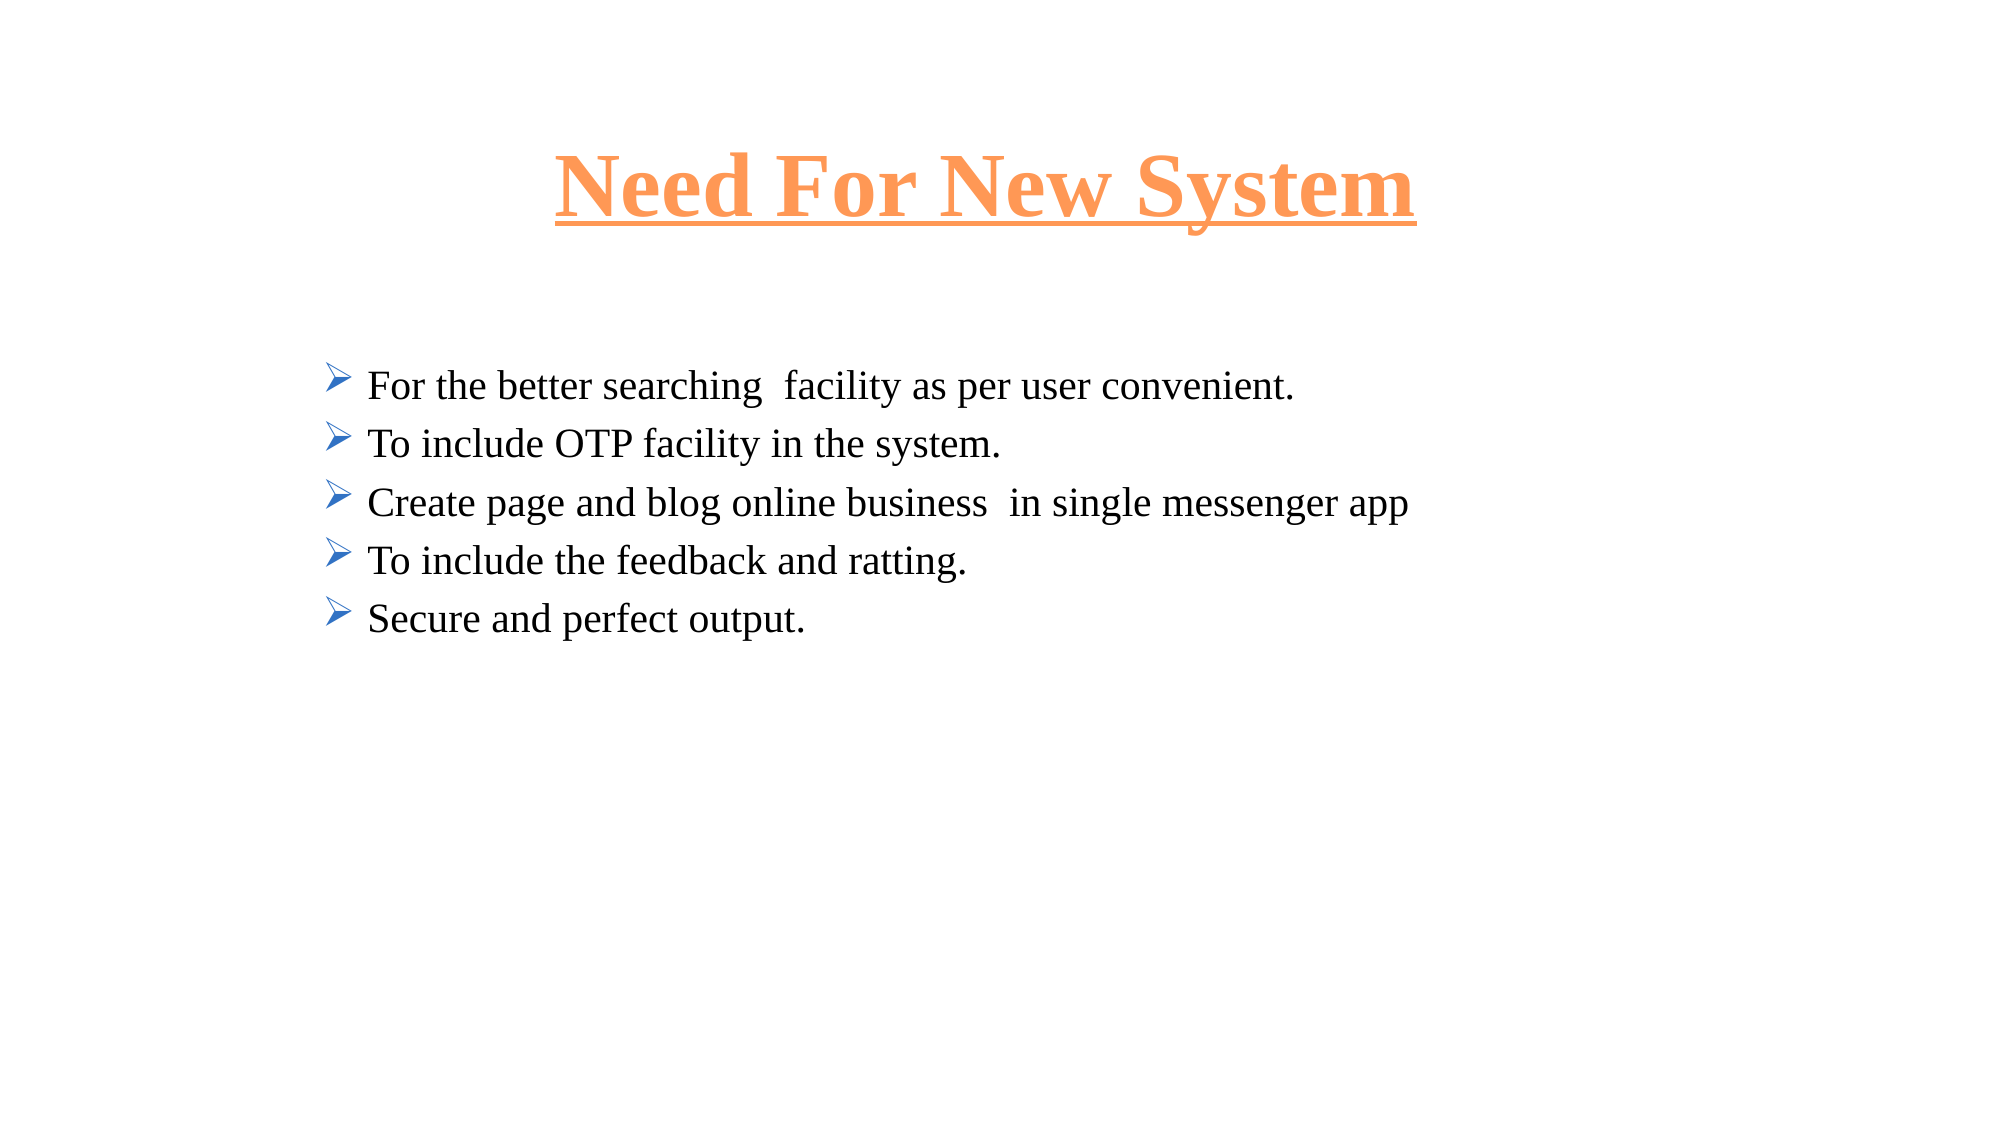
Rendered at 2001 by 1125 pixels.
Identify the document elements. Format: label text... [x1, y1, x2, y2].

list For the better searching facility as per user convenient. To include OTP facility in the system. Create page and blog online business in single messenger app To include the feedback and ratting. Secure and perfect output. [307, 350, 1888, 970]
text_box Need For New System [347, 117, 1624, 242]
